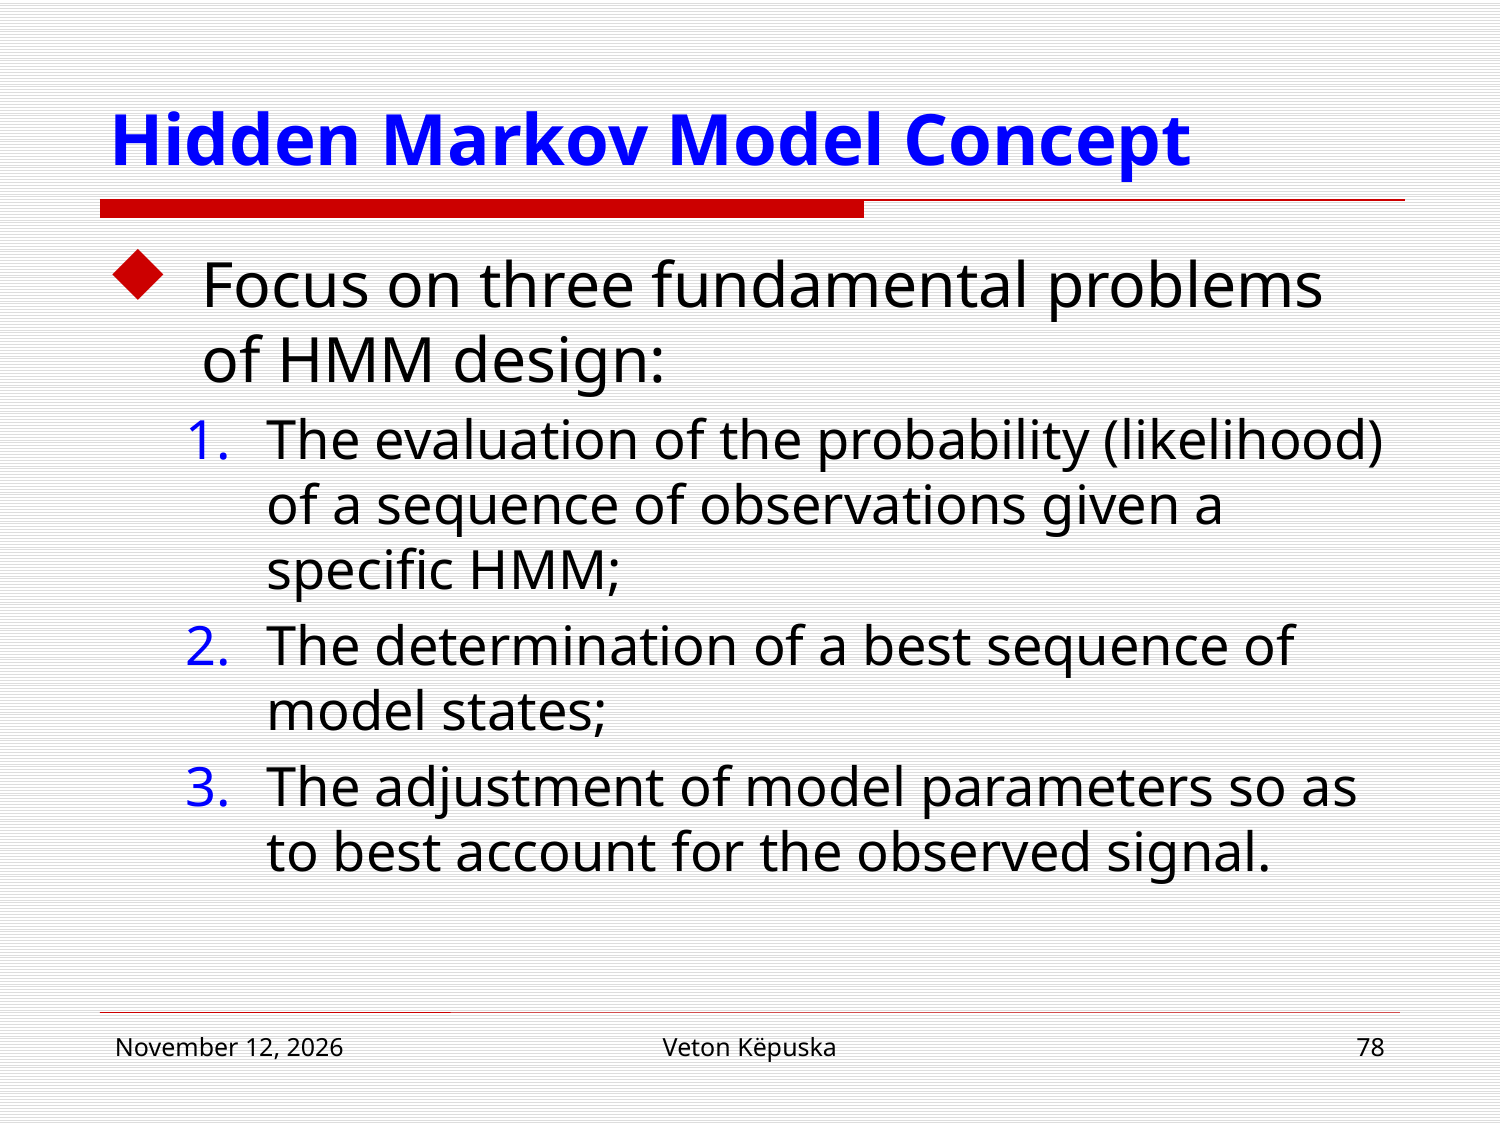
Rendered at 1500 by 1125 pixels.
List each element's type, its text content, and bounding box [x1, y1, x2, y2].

footer Veton Këpuska [512, 1024, 988, 1103]
list Focus on three fundamental problems of HMM design: The evaluation of the probability (likelihood) of a sequence of observations given a specific HMM; The determination of a best sequence of model states; The adjustment of model parameters so as to best account for the observed signal. [92, 237, 1406, 988]
slide_number 78 [1074, 1024, 1401, 1103]
title Hidden Markov Model Concept [93, 49, 1407, 188]
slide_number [99, 1024, 426, 1103]
